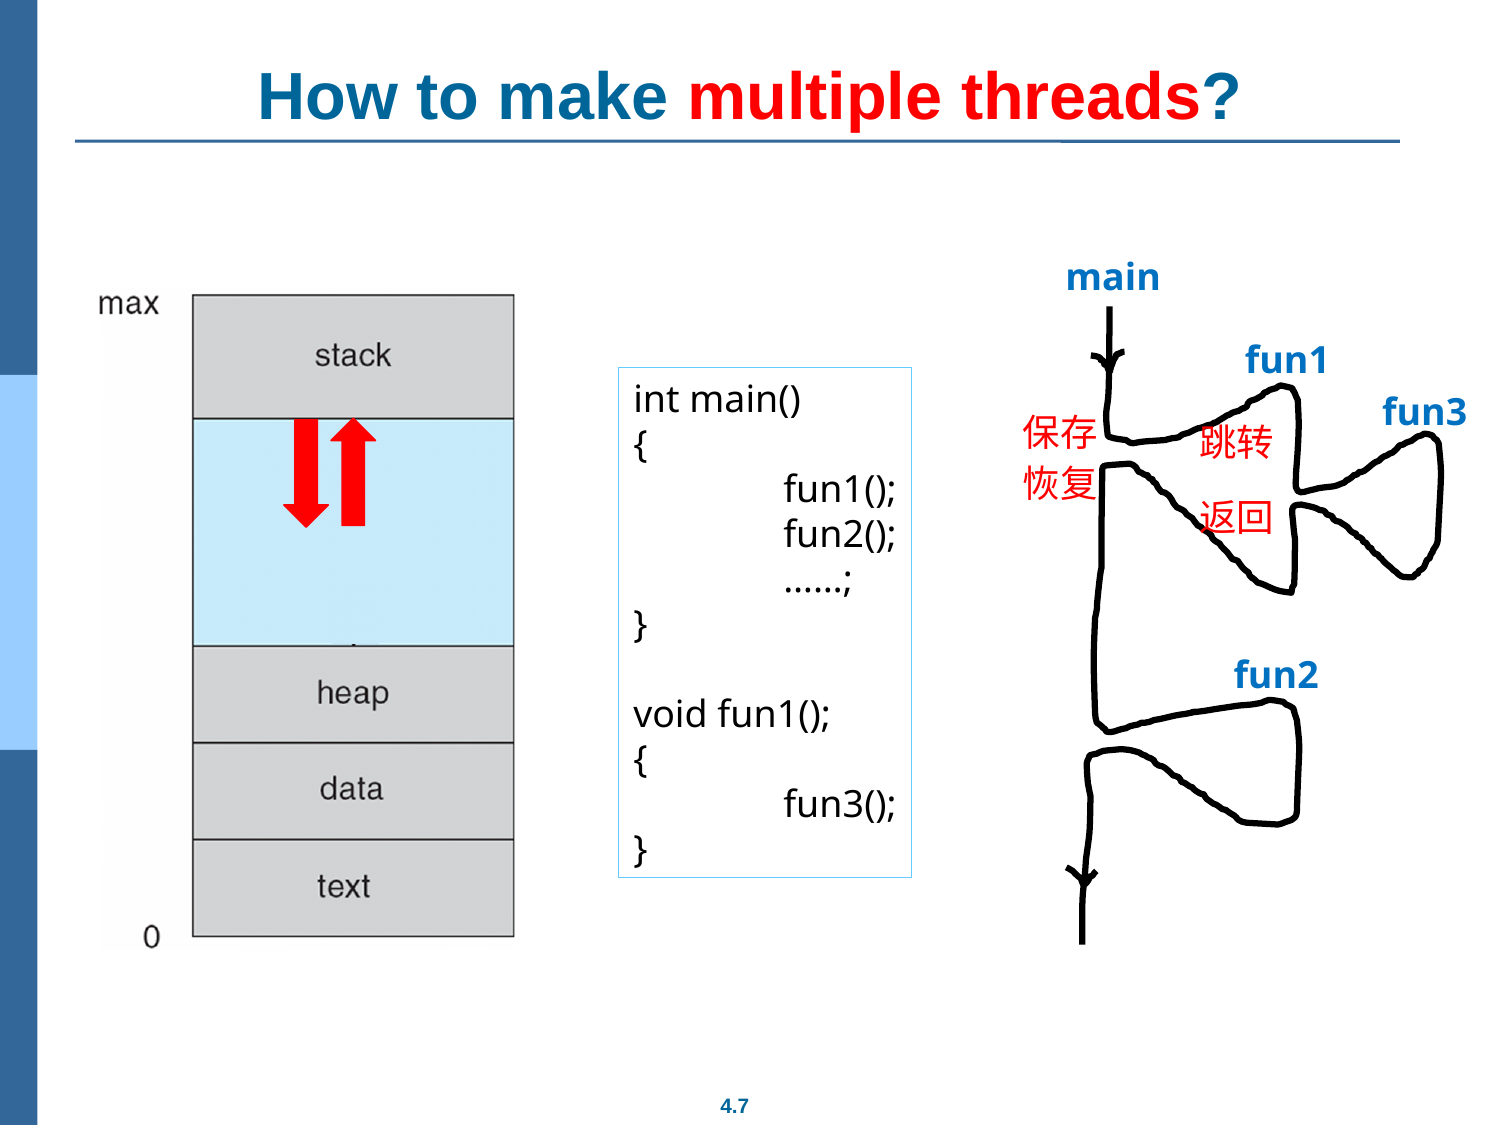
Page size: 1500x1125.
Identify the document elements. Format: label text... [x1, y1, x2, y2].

text_box 返回 [1184, 486, 1290, 547]
title How to make multiple threads? [75, 45, 1425, 141]
text_box 保存 [1007, 402, 1113, 452]
text_box [1085, 512, 1300, 869]
text_box int main() { fun1(); fun2(); ……; } void fun1(); { fun3(); } [618, 367, 912, 878]
picture [90, 278, 522, 959]
text_box fun2 [1218, 643, 1344, 704]
text_box [1090, 351, 1125, 372]
text_box [1105, 367, 1110, 402]
text_box [1113, 389, 1441, 593]
text_box 恢复 [1007, 452, 1113, 512]
text_box 跳转 [1184, 411, 1290, 471]
text_box fun1 [1230, 329, 1346, 389]
text_box main [1050, 245, 1177, 306]
text_box [1066, 867, 1097, 885]
text_box fun3 [1367, 380, 1493, 441]
